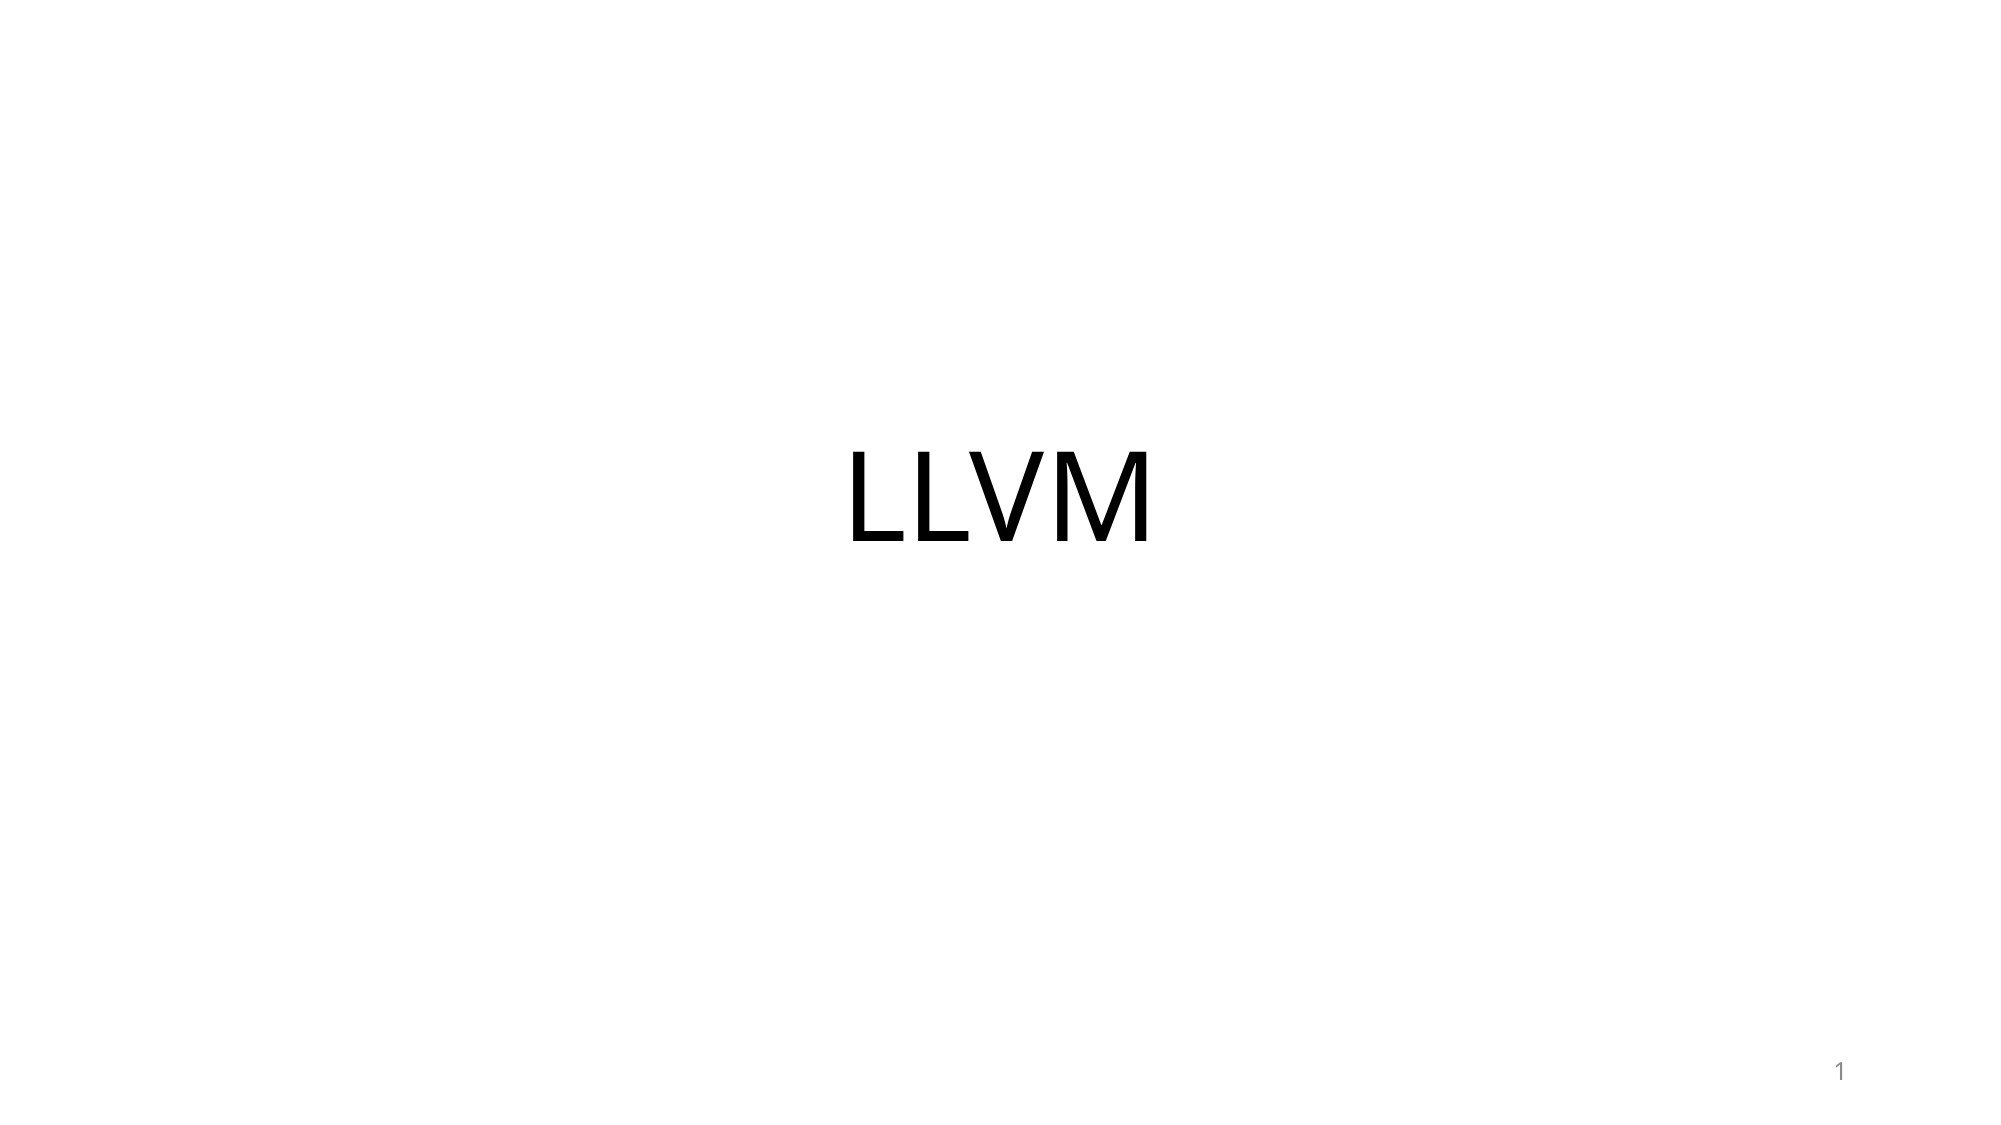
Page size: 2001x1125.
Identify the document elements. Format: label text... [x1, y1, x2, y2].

title LLVM [249, 184, 1750, 576]
slide_number 1 [1412, 1042, 1863, 1103]
